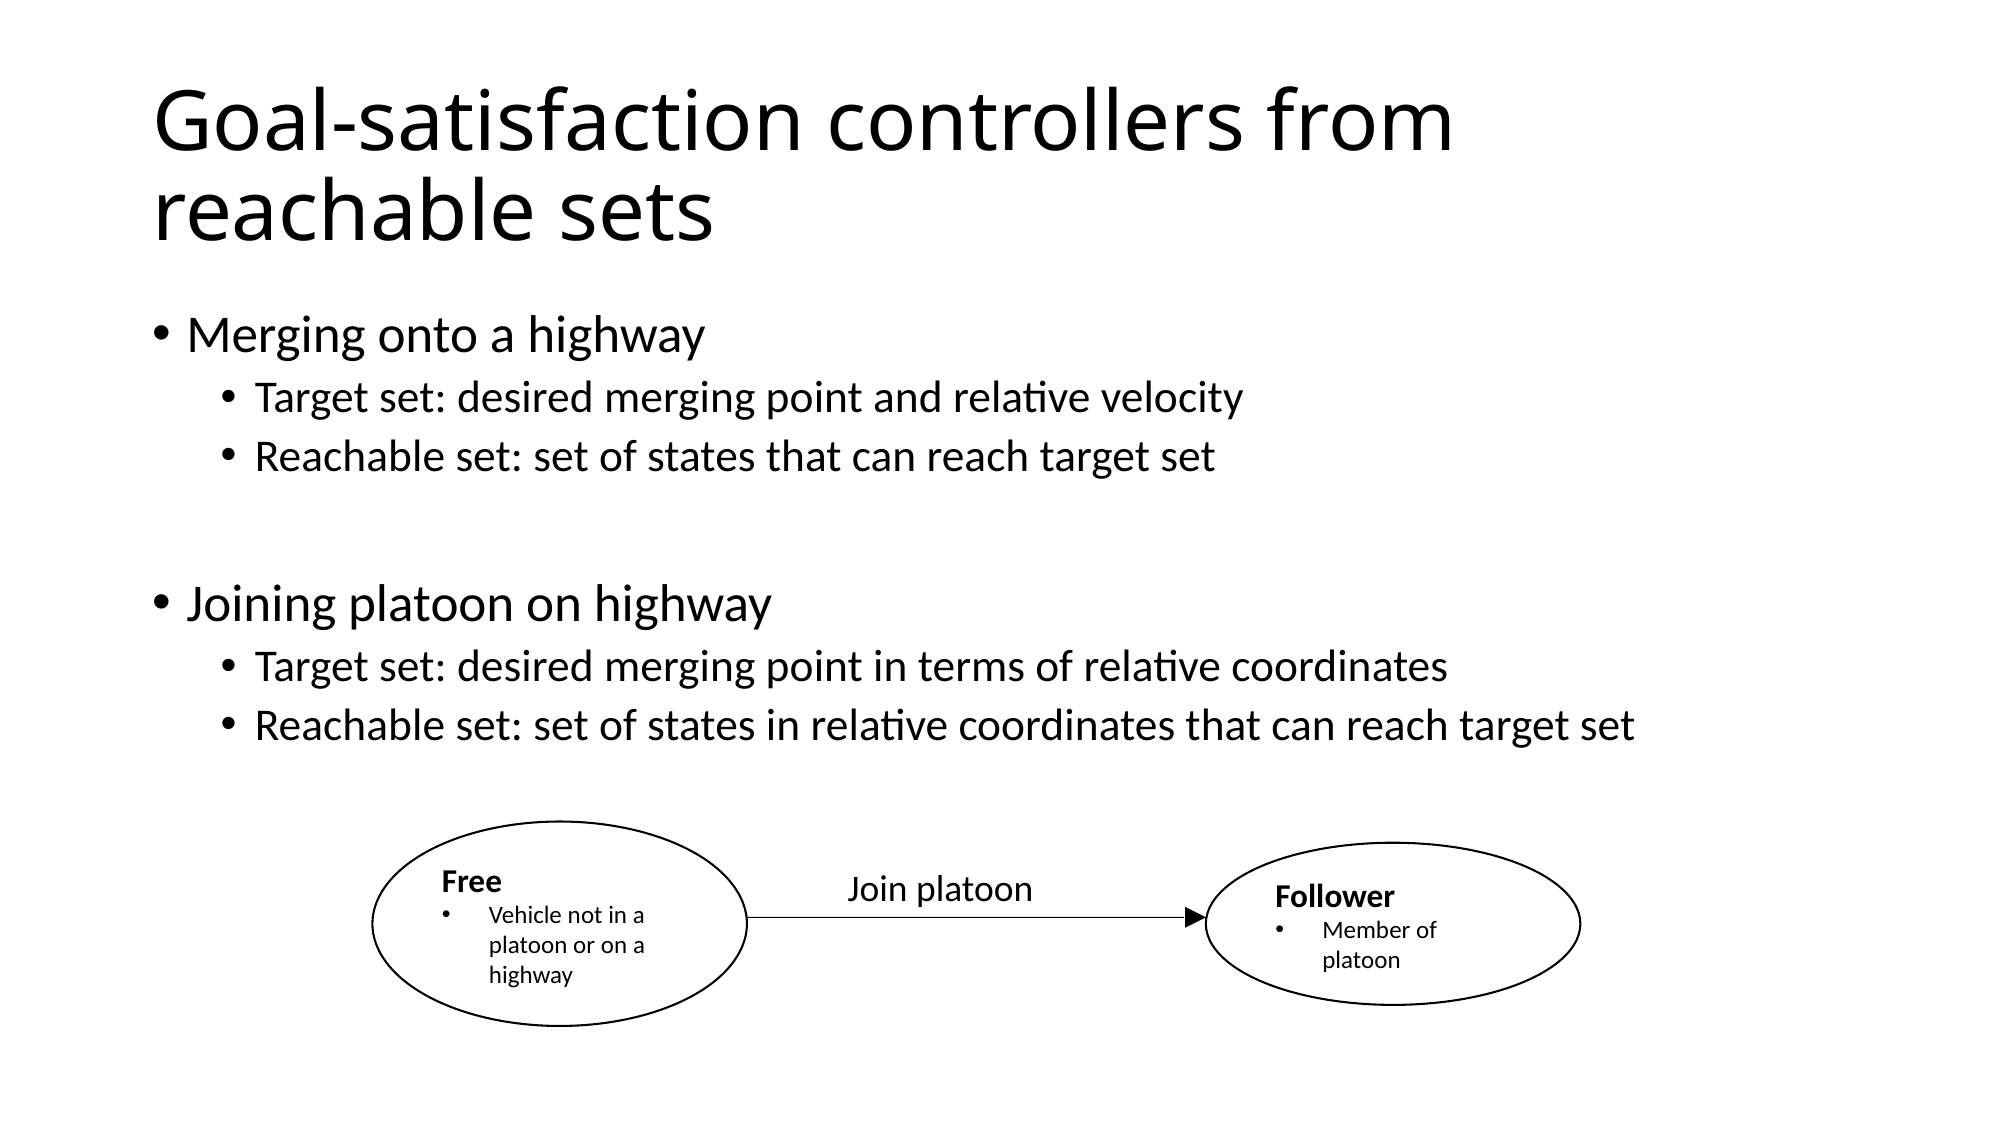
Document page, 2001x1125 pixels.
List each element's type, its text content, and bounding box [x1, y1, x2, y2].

title Goal-satisfaction controllers from reachable sets [137, 59, 1863, 278]
list Merging onto a highway Target set: desired merging point and relative velocity Reachable set: set of states that can reach target set Joining platoon on highway Target set: desired merging point in terms of relative coordinates Reachable set: set of states in relative coordinates that can reach target set Controller Take straight line towards target until vehicle is inside reachable set Use optimal control from reachable set once vehicle is inside reachable set [137, 299, 1863, 1014]
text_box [372, 821, 1581, 1028]
